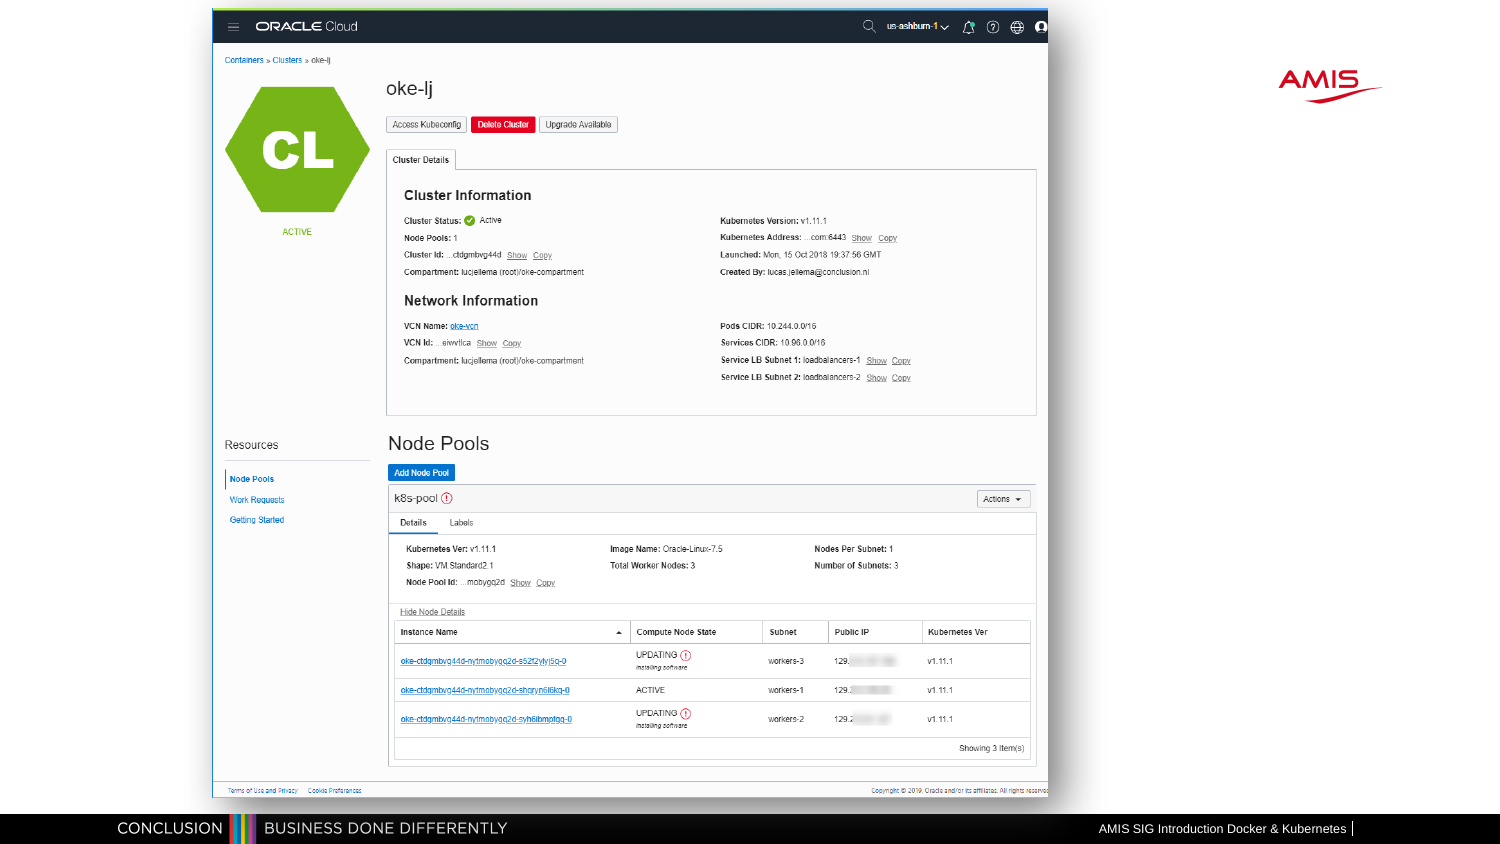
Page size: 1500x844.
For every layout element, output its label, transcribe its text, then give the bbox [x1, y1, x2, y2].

picture [0, 814, 236, 844]
picture [1181, 58, 1388, 106]
footer AMIS SIG Introduction Docker & Kubernetes [1063, 820, 1347, 839]
picture [212, 8, 1048, 798]
picture [239, 814, 1500, 844]
